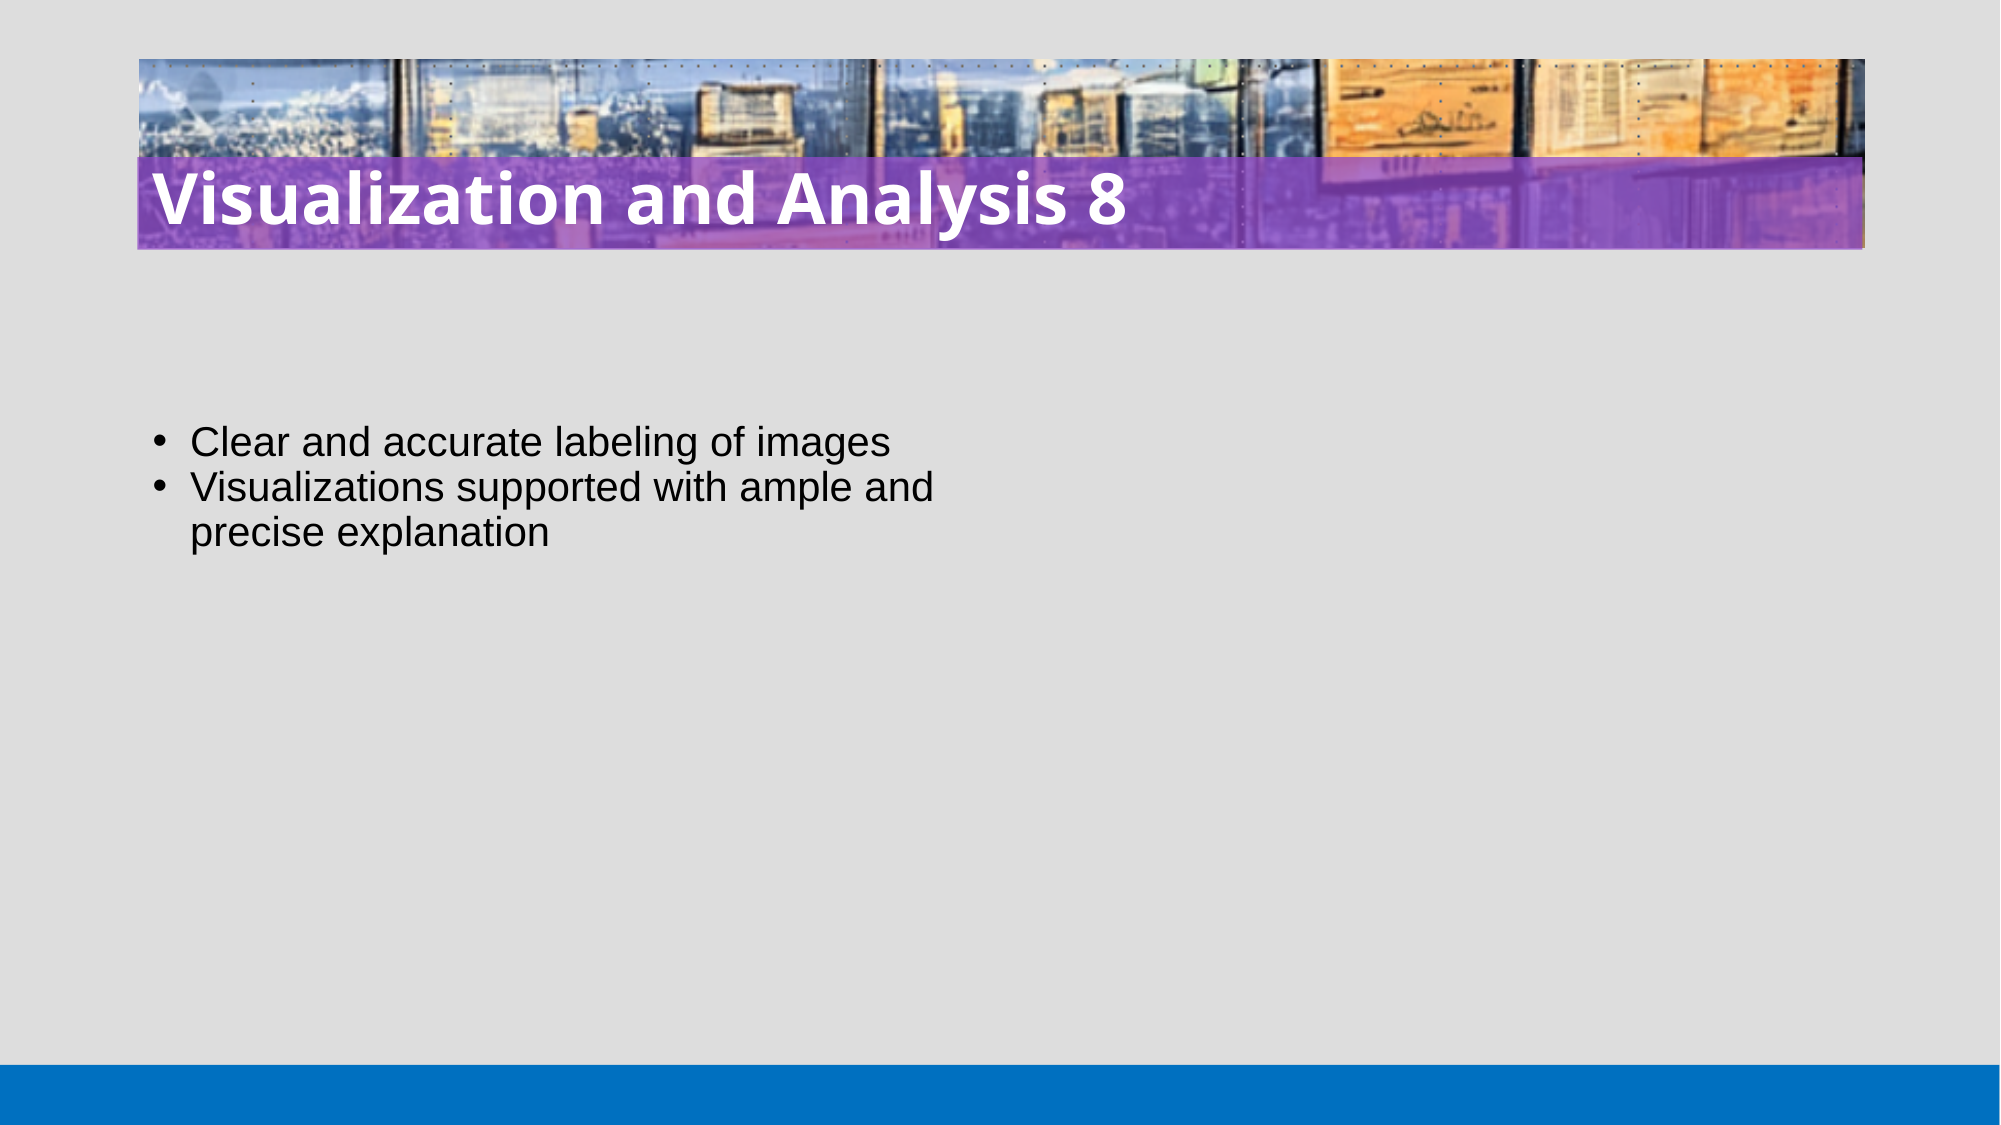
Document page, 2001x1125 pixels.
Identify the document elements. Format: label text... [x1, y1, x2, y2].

list Clear and accurate labeling of images Visualizations supported with ample and precise explanation [137, 412, 963, 1016]
title Visualization and Analysis 8 [137, 59, 1863, 248]
